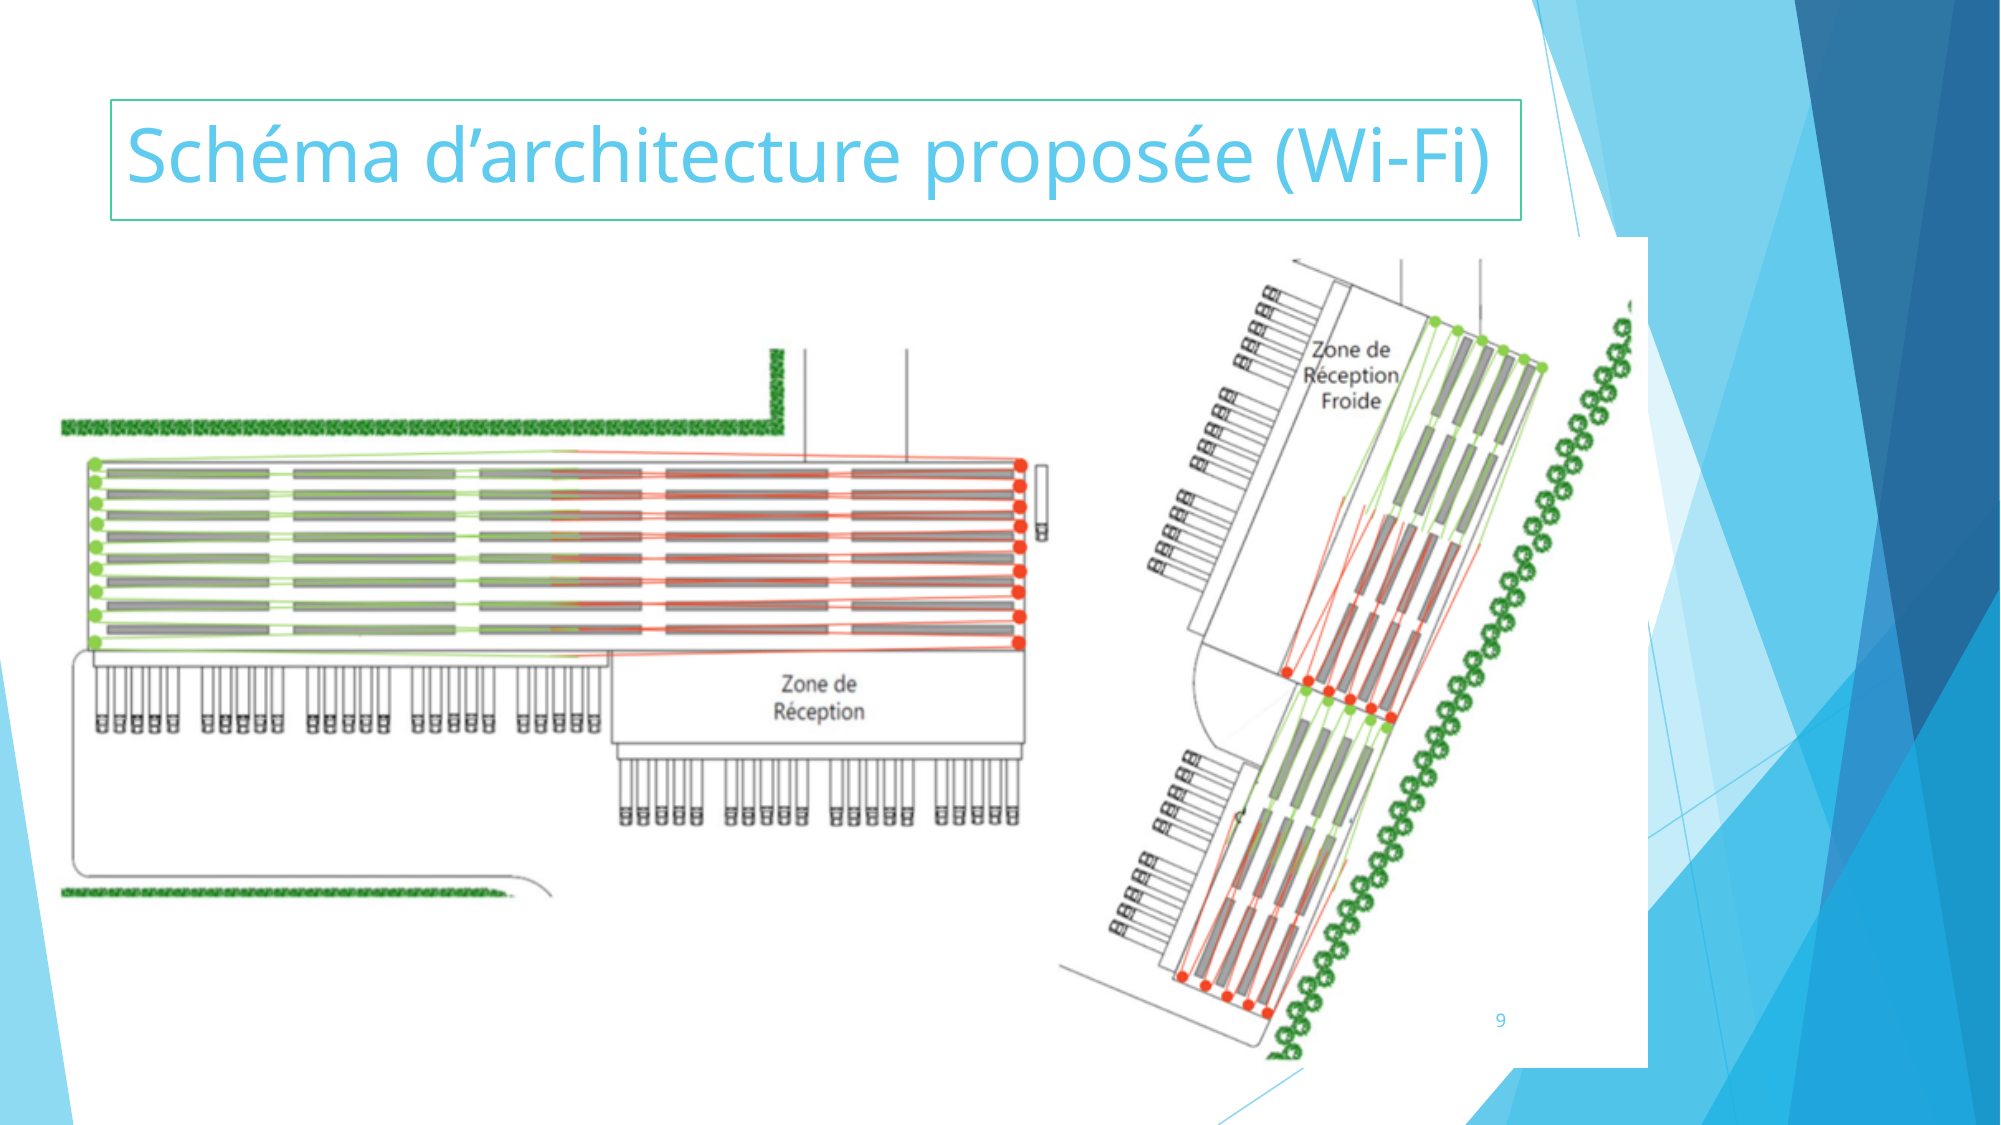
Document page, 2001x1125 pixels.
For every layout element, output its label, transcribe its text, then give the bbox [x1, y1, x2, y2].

title Schéma d’architecture proposée (Wi-Fi) [111, 99, 1522, 220]
picture [54, 236, 1649, 1068]
